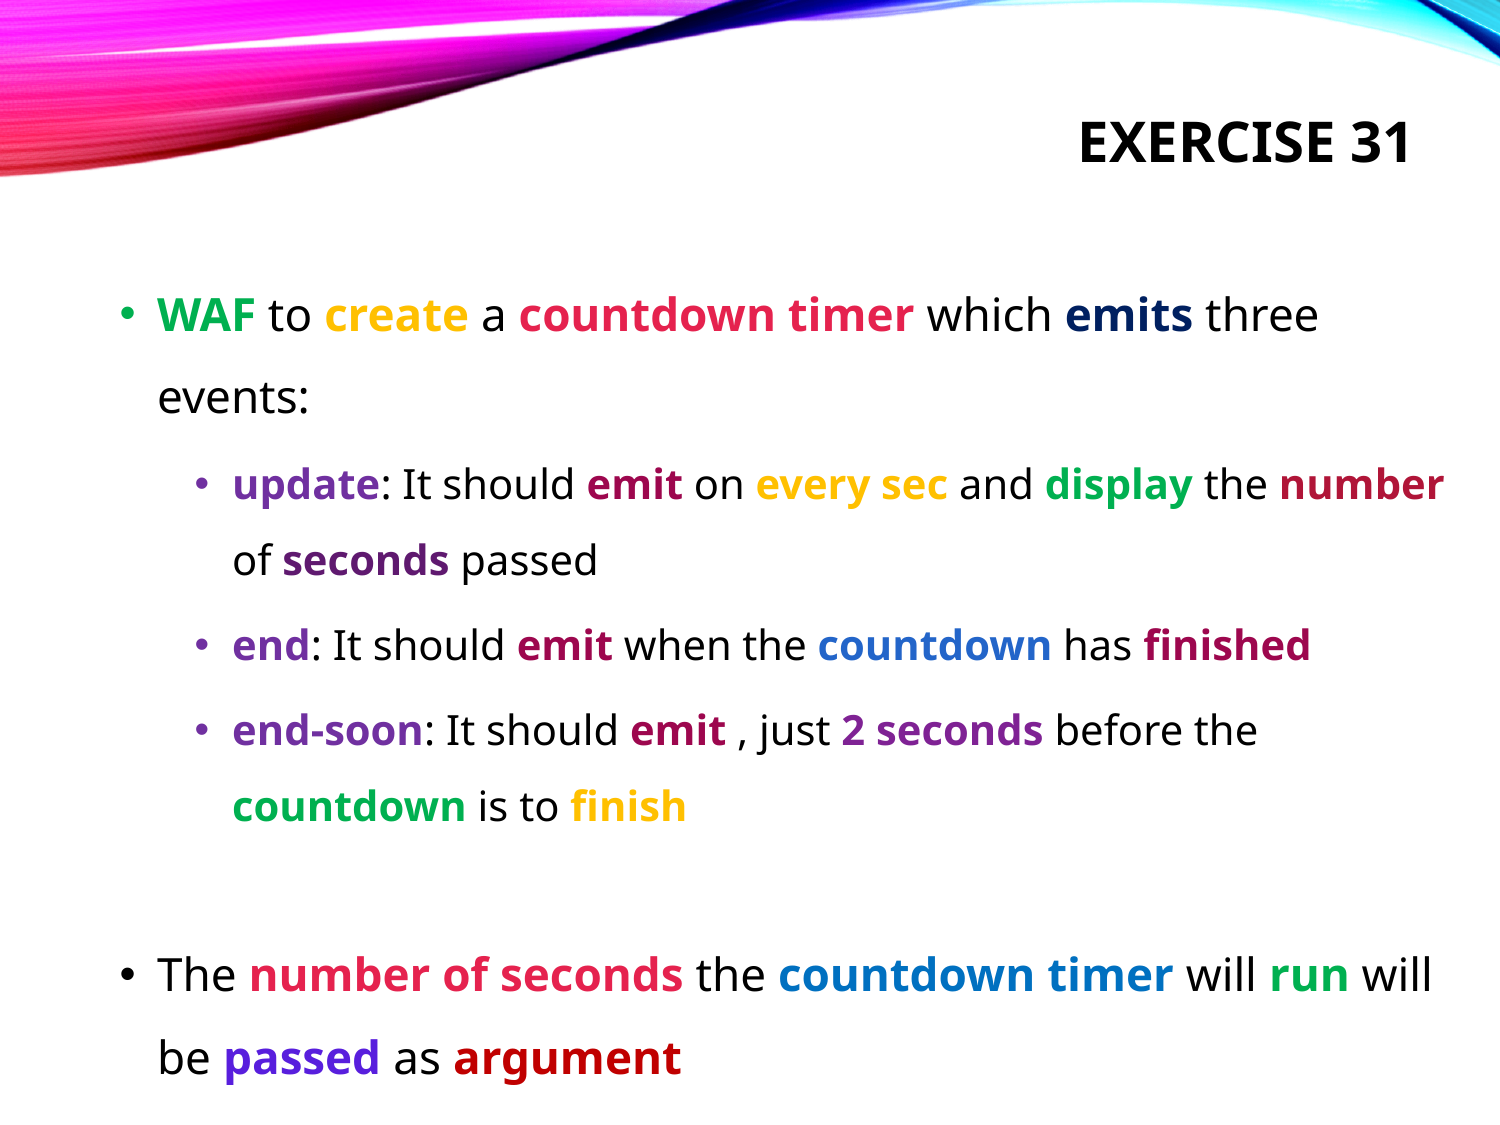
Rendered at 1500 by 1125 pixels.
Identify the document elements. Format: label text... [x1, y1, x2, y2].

picture [0, 0, 1500, 178]
list WAF to create a countdown timer which emits three events: update: It should emit on every sec and display the number of seconds passed end: It should emit when the countdown has finished end-soon: It should emit , just 2 seconds before the countdown is to finish The number of seconds the countdown timer will run will be passed as argument [29, 250, 1475, 1111]
title Exercise 31 [383, 38, 1431, 250]
